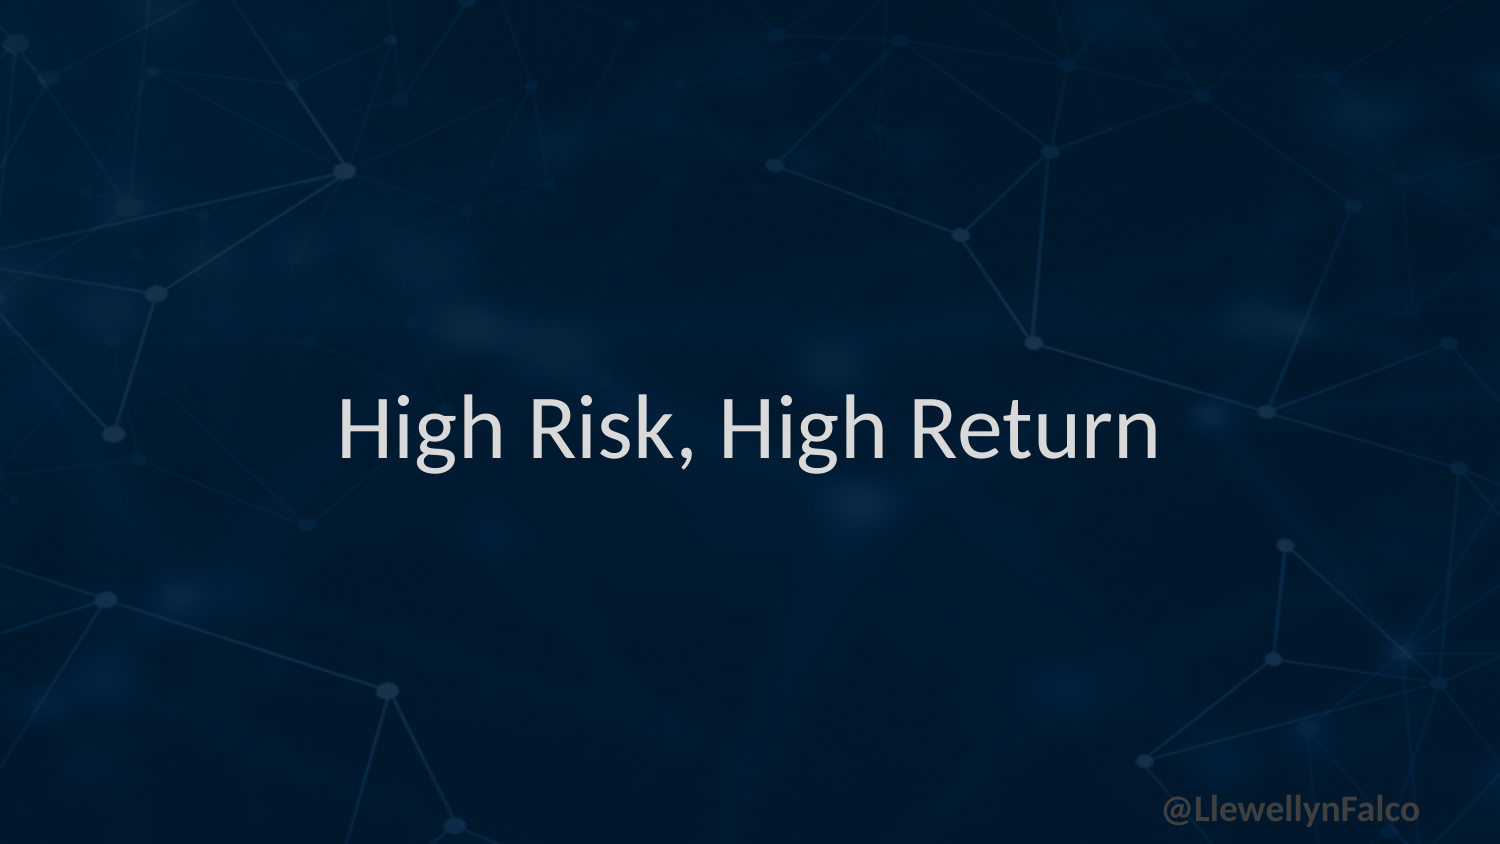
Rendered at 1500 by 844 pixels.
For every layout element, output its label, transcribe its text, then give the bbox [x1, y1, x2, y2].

title High Risk, High Return [0, 0, 1500, 844]
